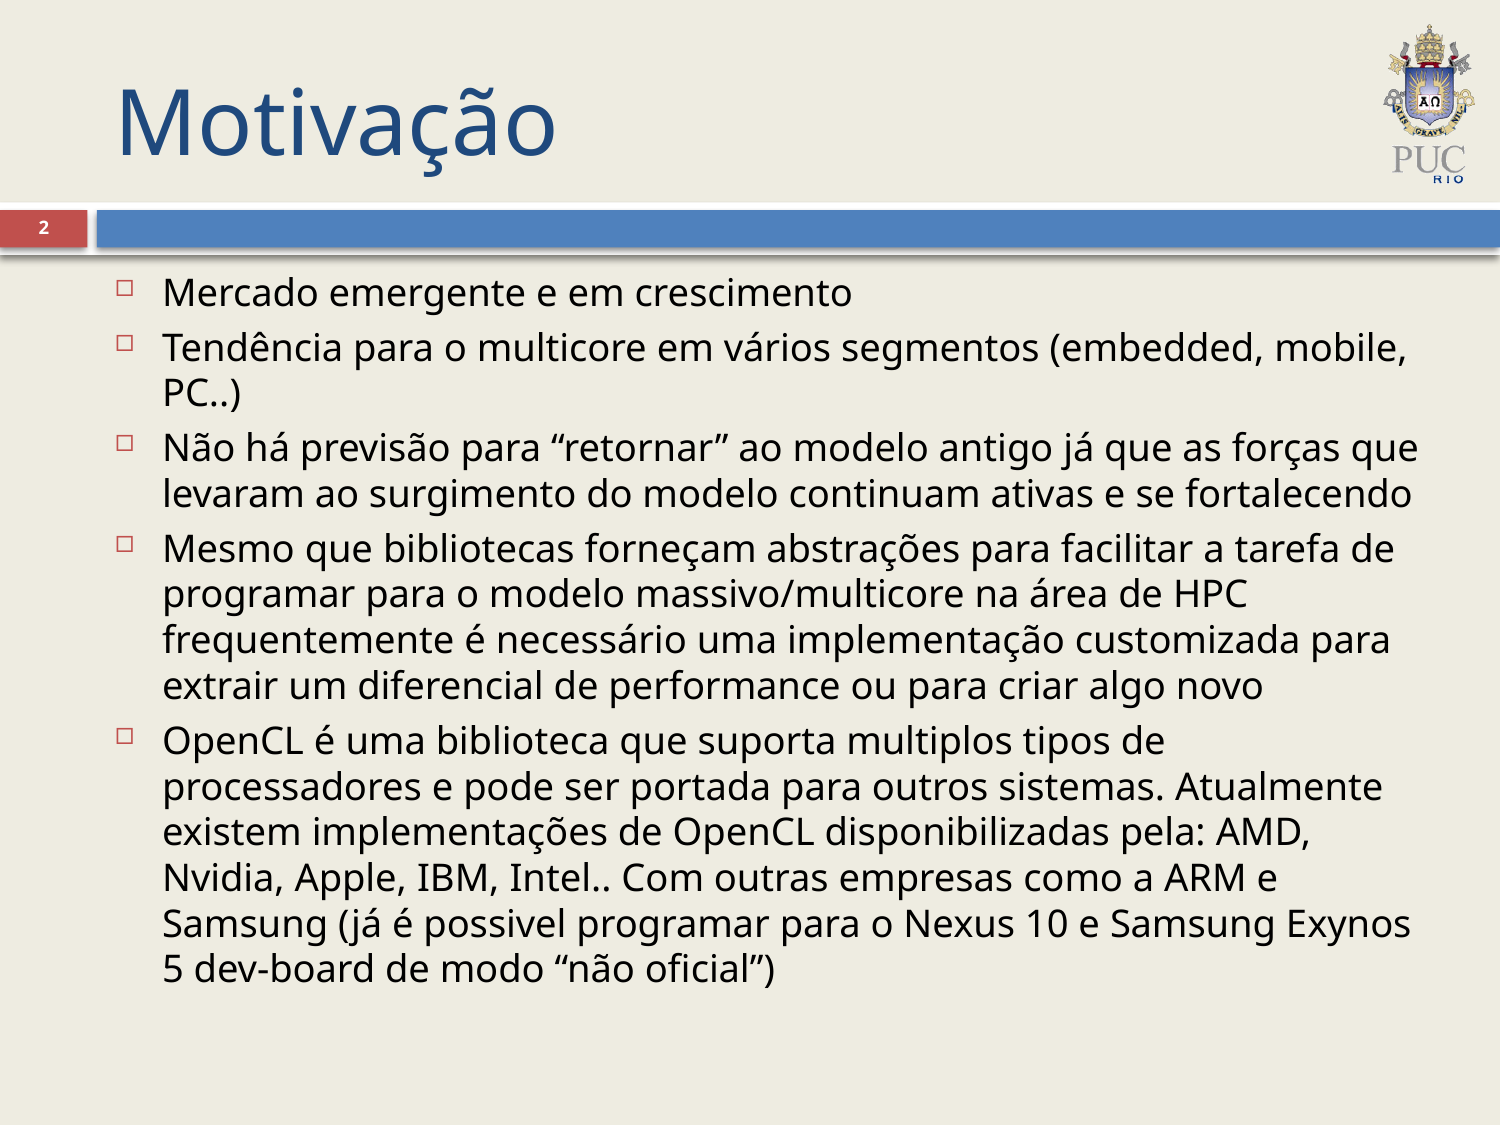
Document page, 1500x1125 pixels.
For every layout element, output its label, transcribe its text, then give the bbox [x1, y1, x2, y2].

picture [1383, 24, 1476, 185]
list Mercado emergente e em crescimento Tendência para o multicore em vários segmentos (embedded, mobile, PC..) Não há previsão para “retornar” ao modelo antigo já que as forças que levaram ao surgimento do modelo continuam ativas e se fortalecendo Mesmo que bibliotecas forneçam abstrações para facilitar a tarefa de programar para o modelo massivo/multicore na área de HPC frequentemente é necessário uma implementação customizada para extrair um diferencial de performance ou para criar algo novo OpenCL é uma biblioteca que suporta multiplos tipos de processadores e pode ser portada para outros sistemas. Atualmente existem implementações de OpenCL disponibilizadas pela: AMD, Nvidia, Apple, IBM, Intel.. Com outras empresas como a ARM e Samsung (já é possivel programar para o Nexus 10 e Samsung Exynos 5 dev-board de modo “não oficial”) [99, 260, 1438, 1050]
slide_number 2 [0, 208, 88, 249]
title Motivação [99, 37, 1438, 200]
